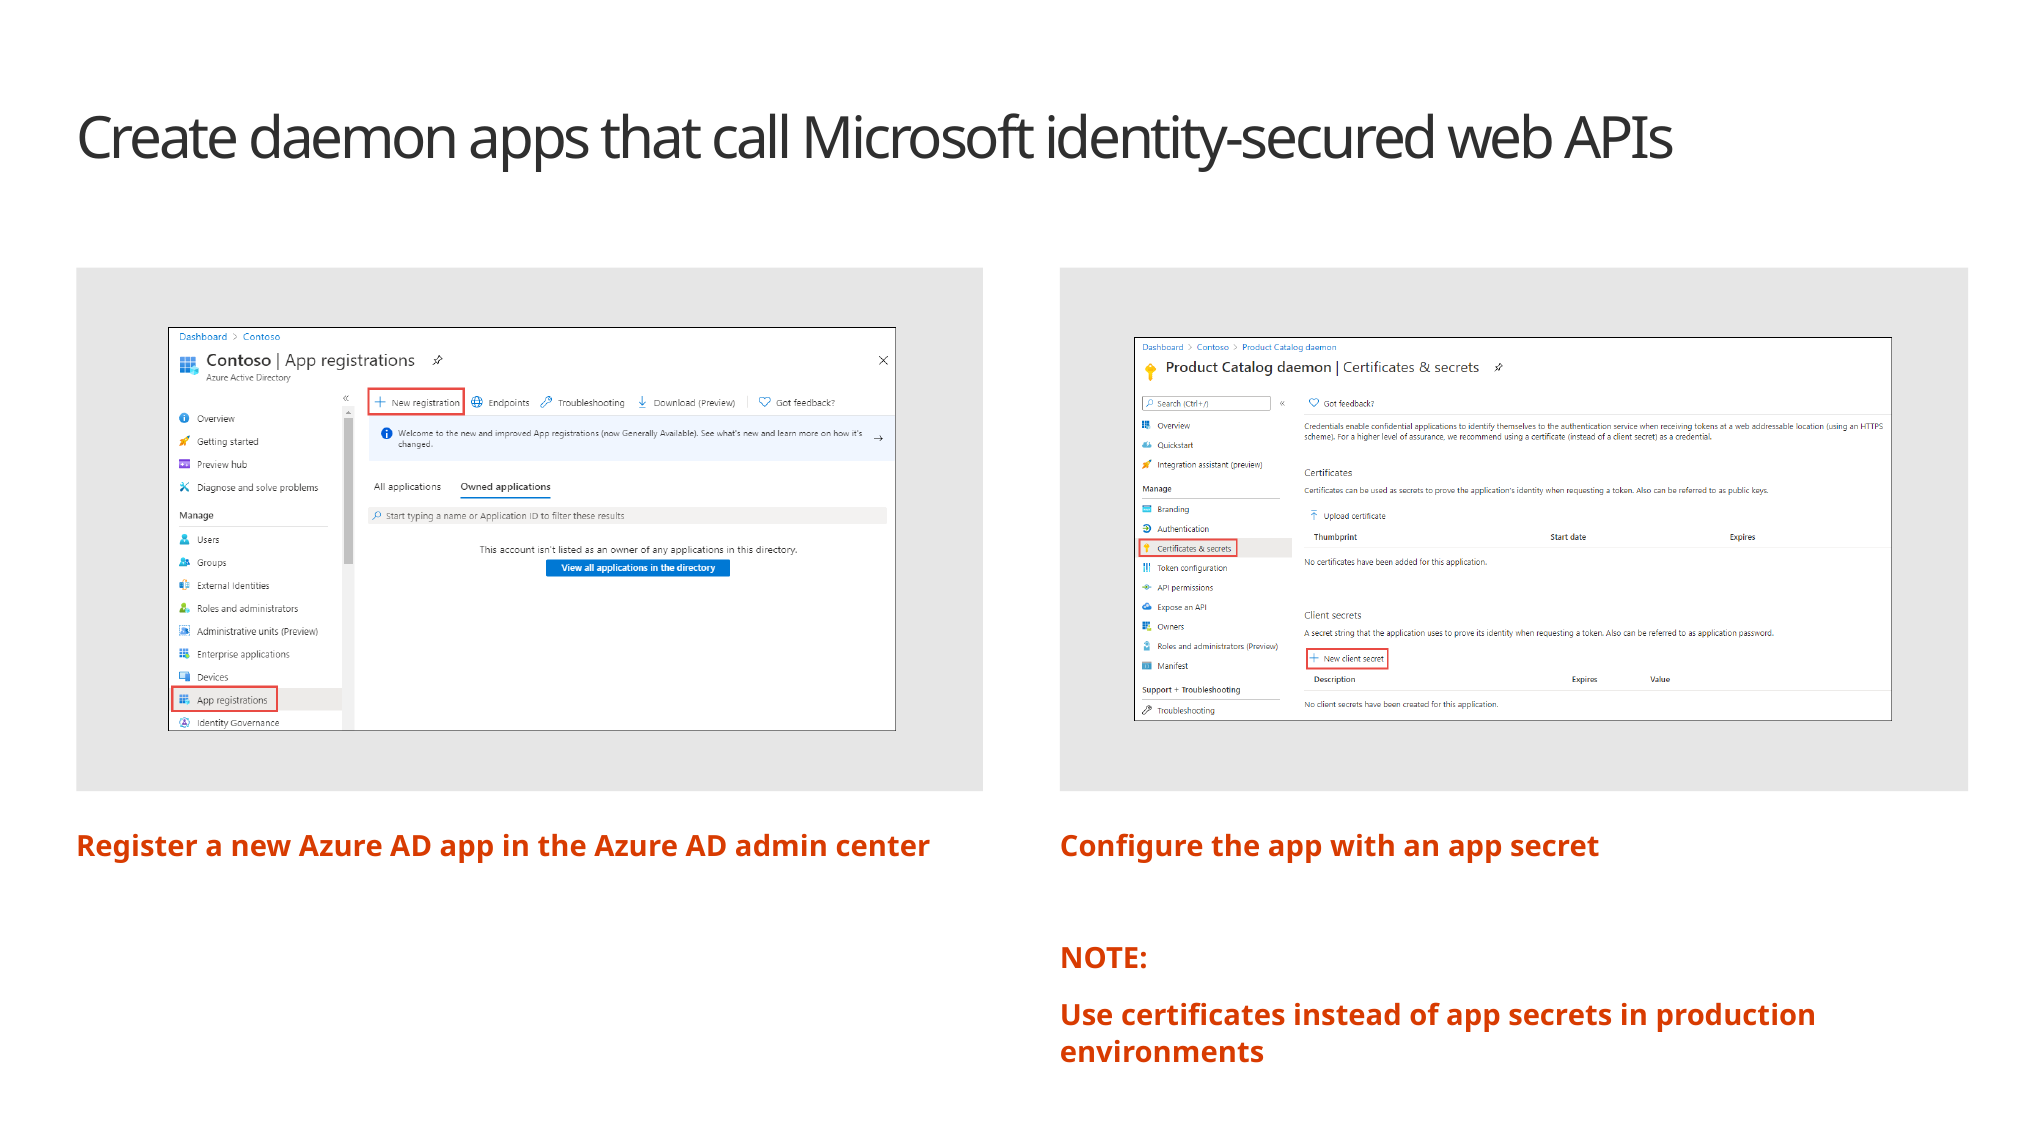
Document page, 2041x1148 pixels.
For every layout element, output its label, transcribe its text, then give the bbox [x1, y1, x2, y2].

title Create daemon apps that call Microsoft identity-secured web APIs [76, 103, 1969, 172]
list Register a new Azure AD app in the Azure AD admin center [76, 824, 983, 860]
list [168, 327, 897, 732]
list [1134, 337, 1892, 722]
list Configure the app with an app secret NOTE: Use certificates instead of app secrets in production environments [1059, 824, 1969, 1030]
